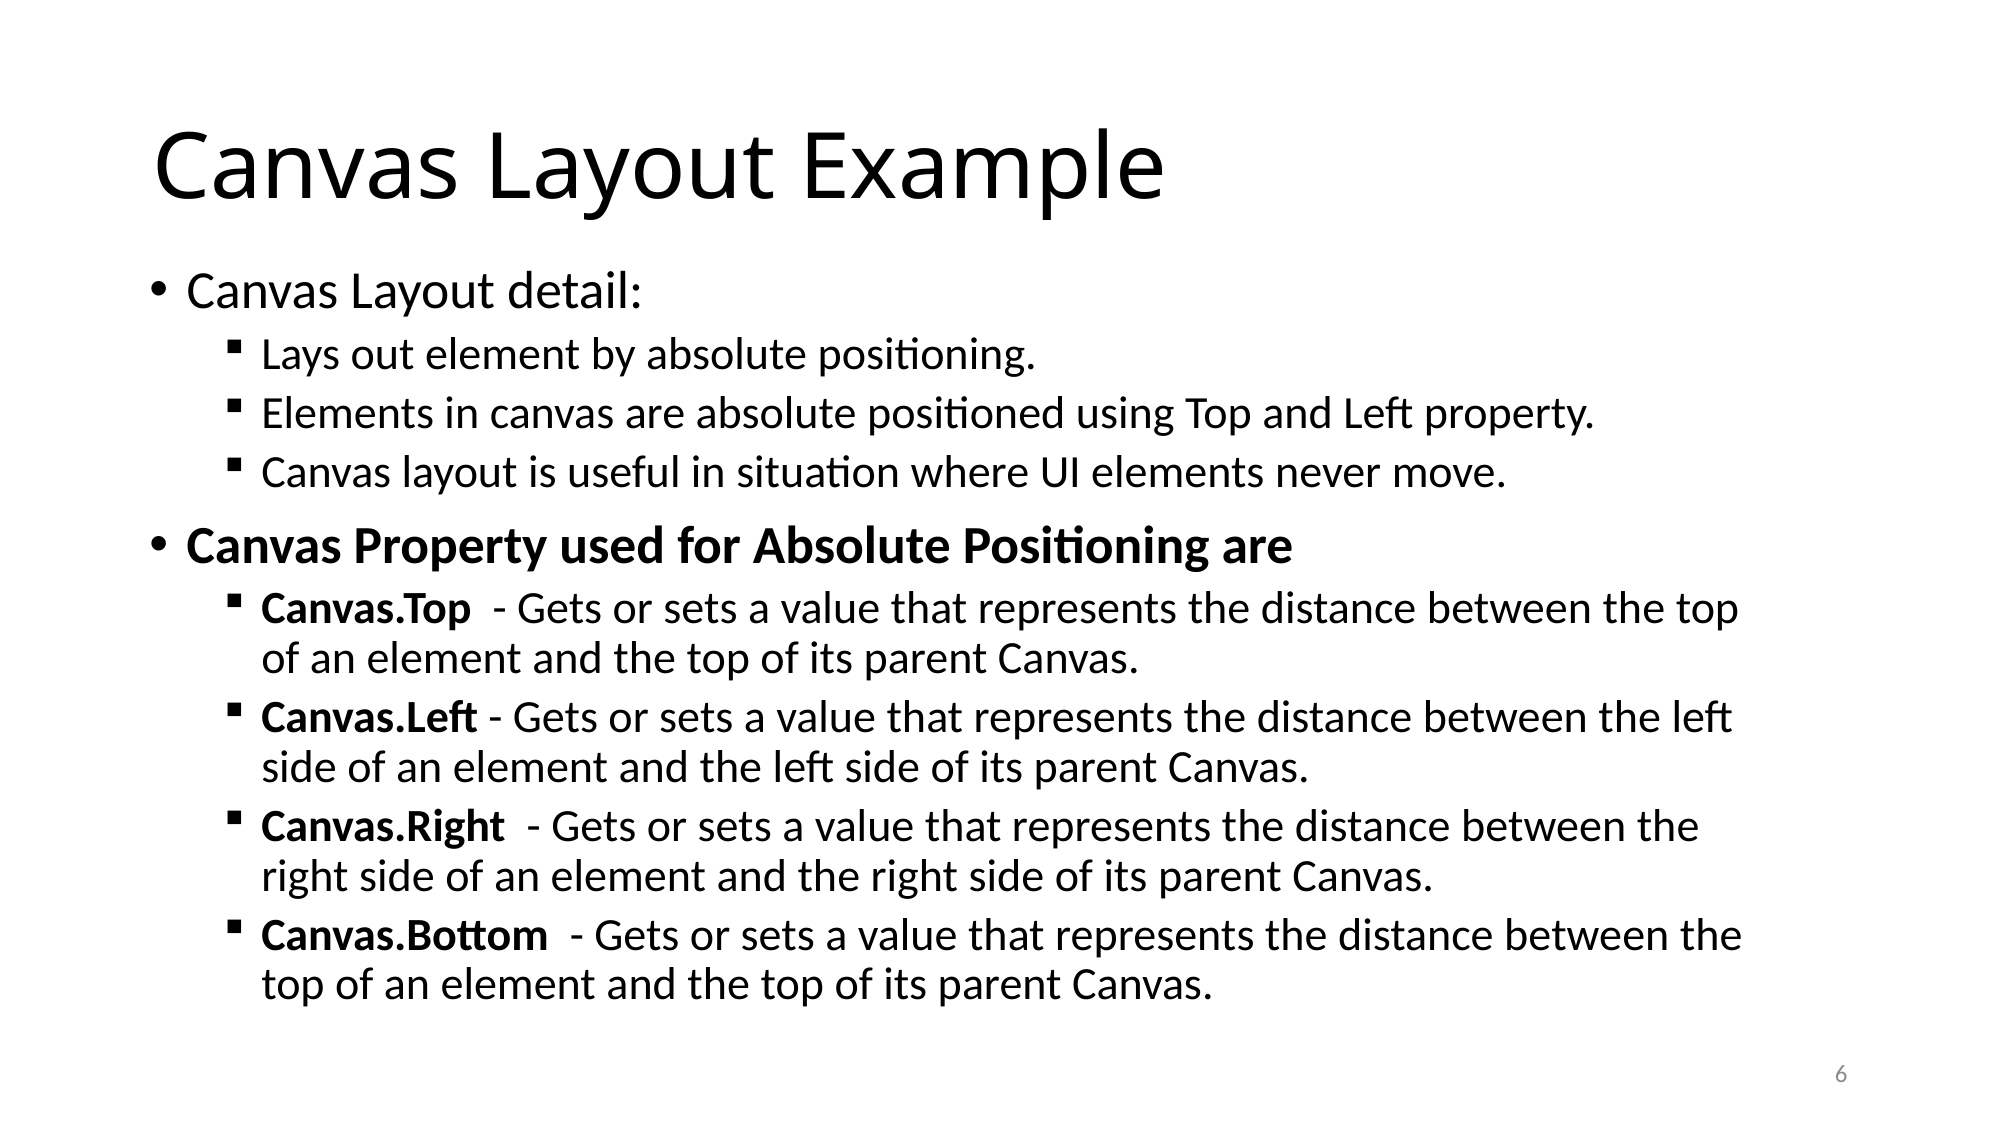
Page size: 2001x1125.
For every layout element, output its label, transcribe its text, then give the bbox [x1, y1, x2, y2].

slide_number 6 [1412, 1042, 1863, 1103]
title Canvas Layout Example [137, 59, 1863, 278]
list Canvas Layout detail: Lays out element by absolute positioning. Elements in canvas are absolute positioned using Top and Left property. Canvas layout is useful in situation where UI elements never move. Canvas Property used for Absolute Positioning are Canvas.Top - Gets or sets a value that represents the distance between the top of an element and the top of its parent Canvas. Canvas.Left - Gets or sets a value that represents the distance between the left side of an element and the left side of its parent Canvas. Canvas.Right - Gets or sets a value that represents the distance between the right side of an element and the right side of its parent Canvas. Canvas.Bottom - Gets or sets a value that represents the distance between the top of an element and the top of its parent Canvas. [134, 255, 1770, 1025]
